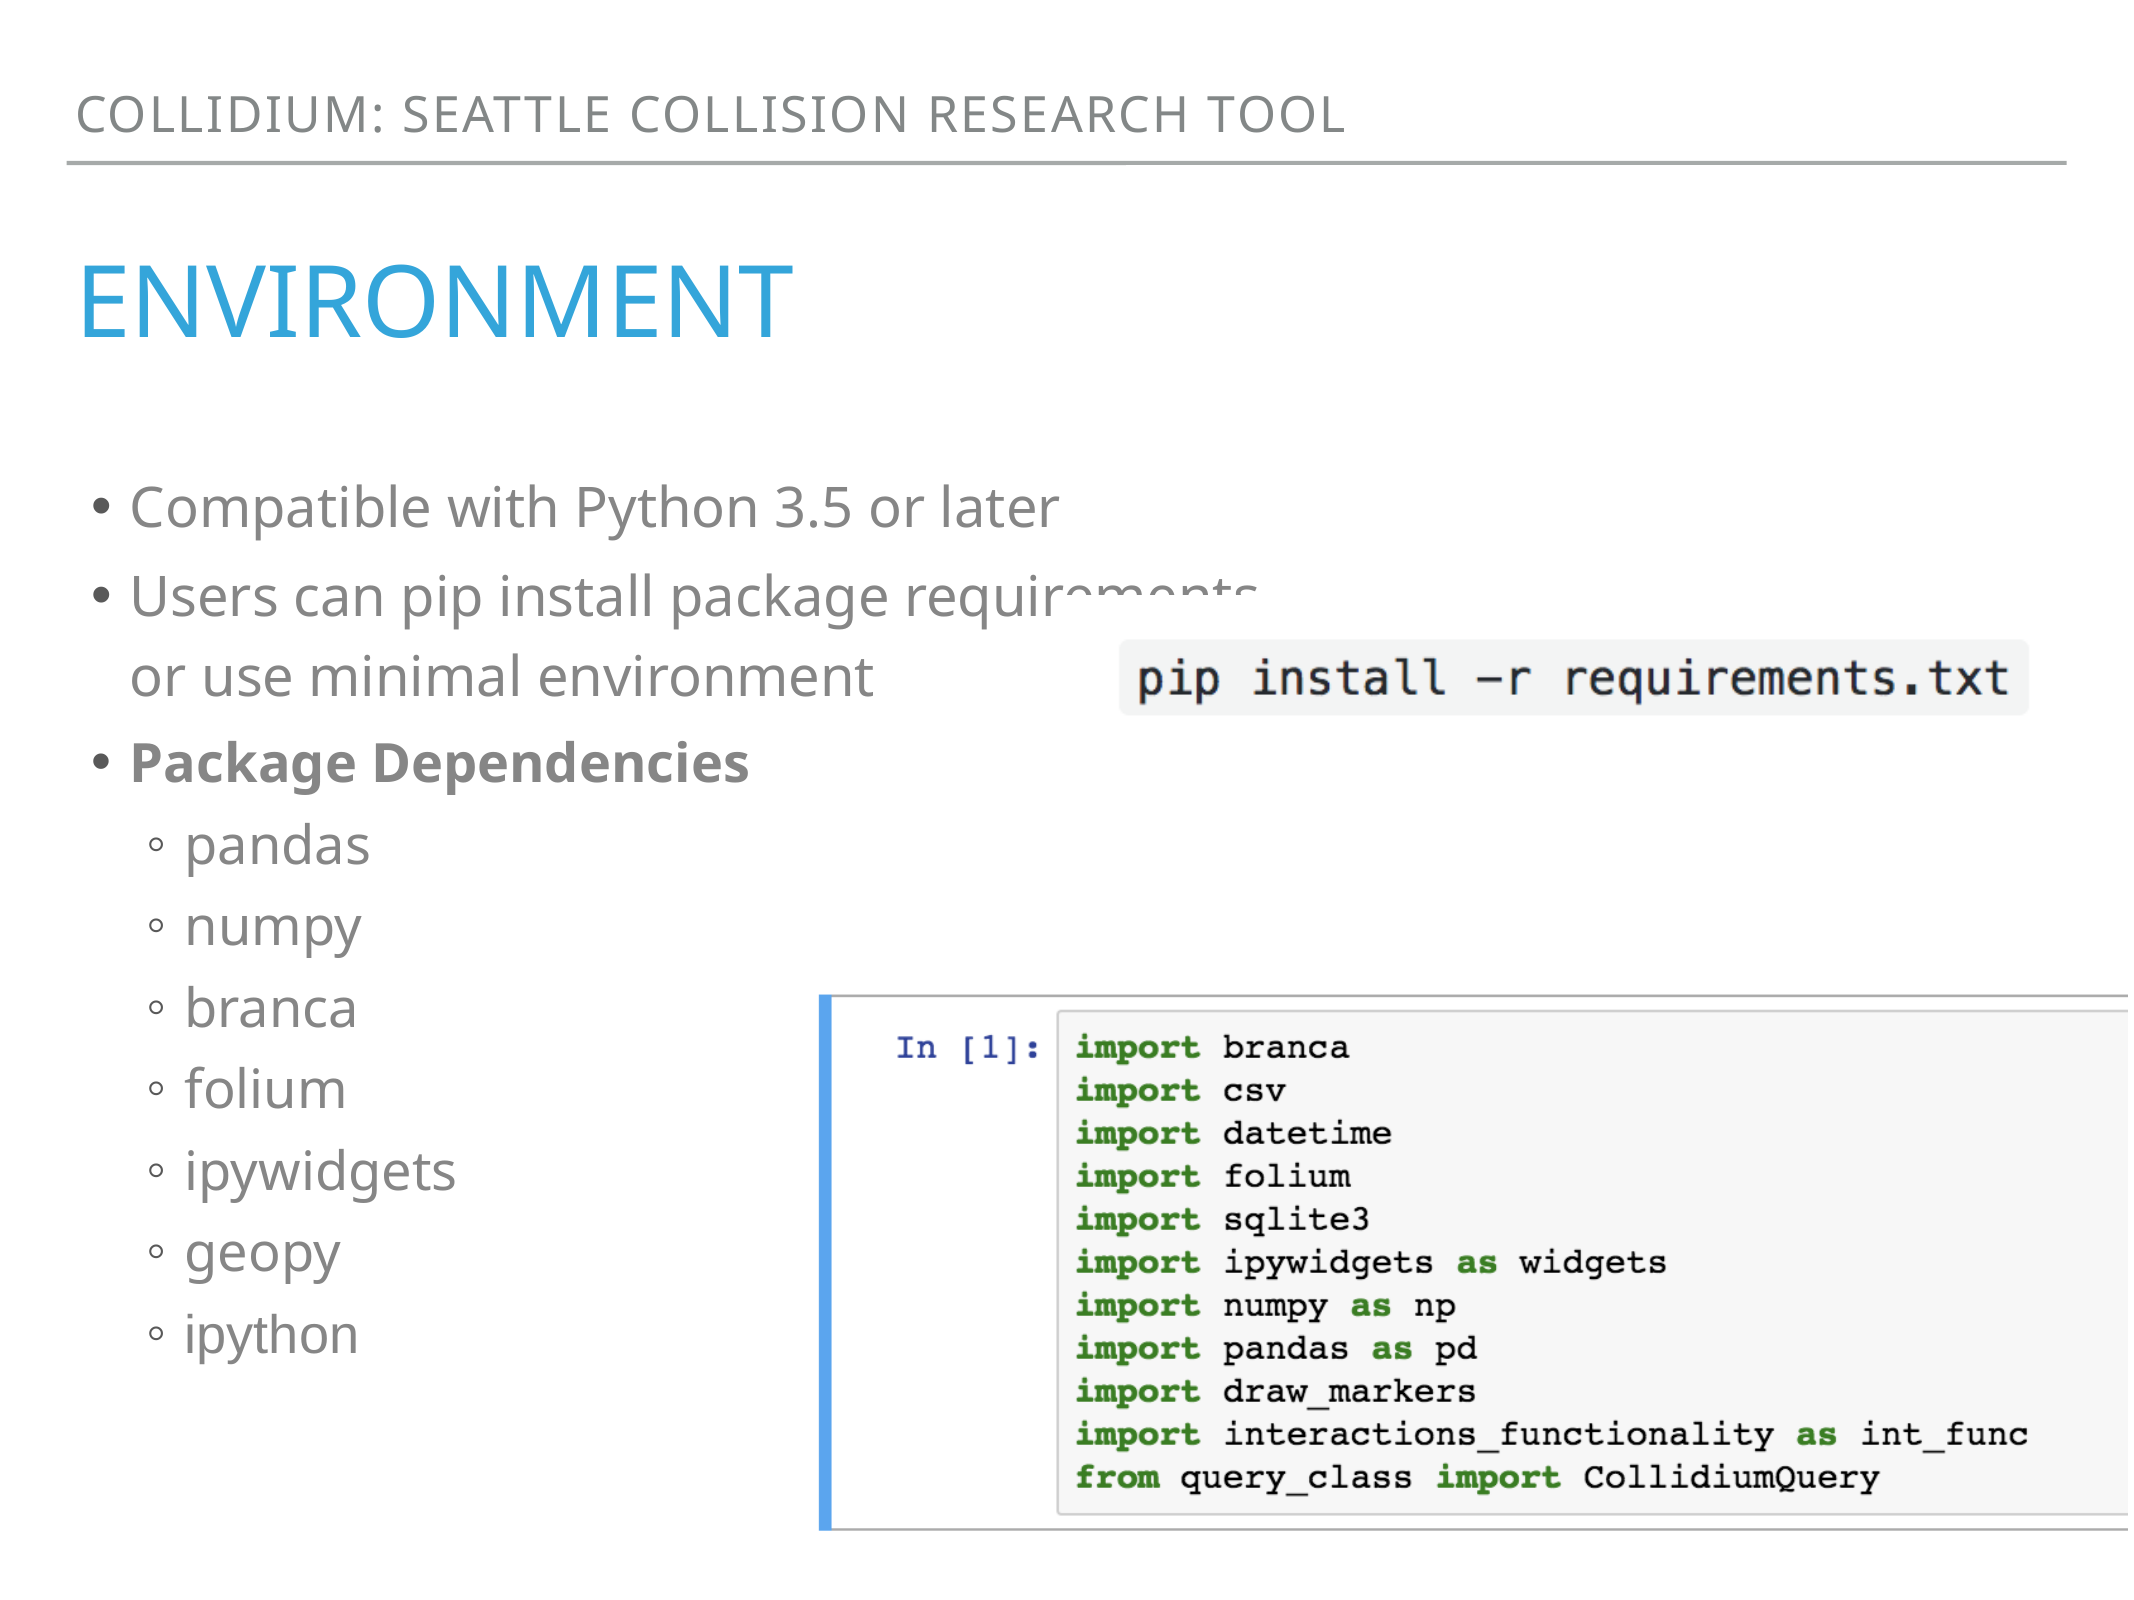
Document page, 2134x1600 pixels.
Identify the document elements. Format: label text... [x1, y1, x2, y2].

list Compatible with Python 3.5 or later Users can pip install package requirements or use minimal environment Package Dependencies pandas numpy branca folium ipywidgets geopy ipython [66, 449, 1310, 1453]
picture [814, 977, 2128, 1542]
title Environment [66, 251, 2068, 372]
picture [1054, 594, 2088, 758]
list Collidium: Seattle collision research tool [66, 74, 1901, 151]
